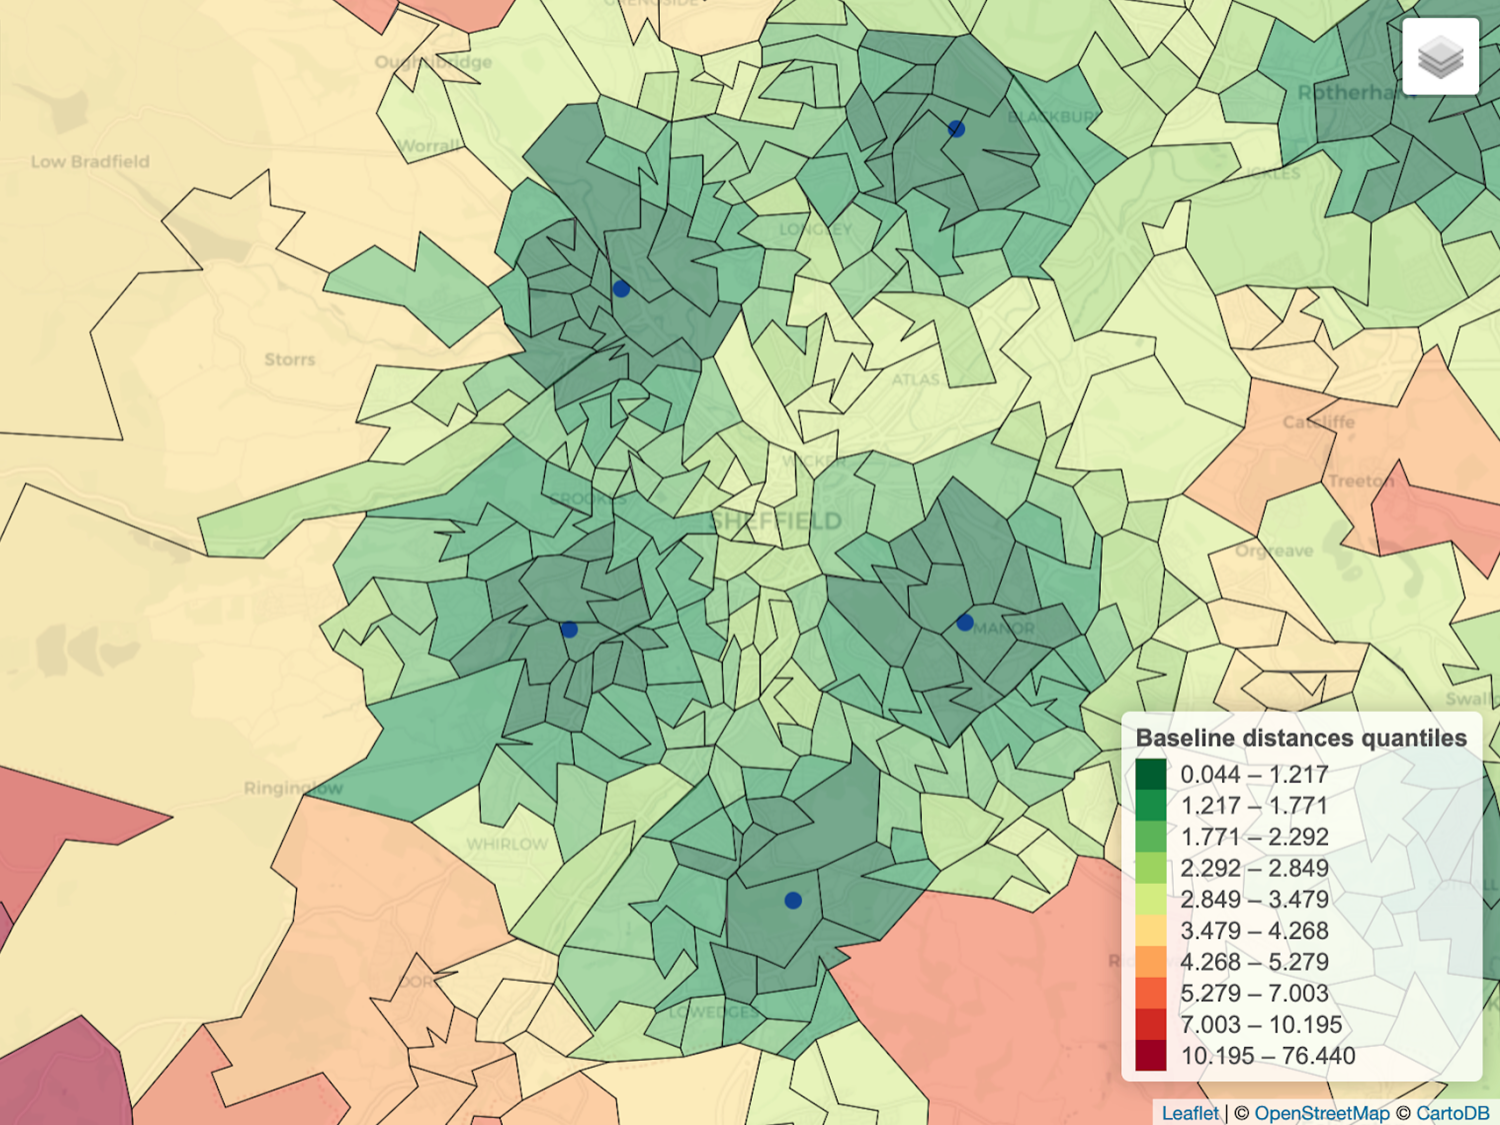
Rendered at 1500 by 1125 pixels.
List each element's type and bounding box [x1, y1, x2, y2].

list [0, 0, 1500, 1125]
